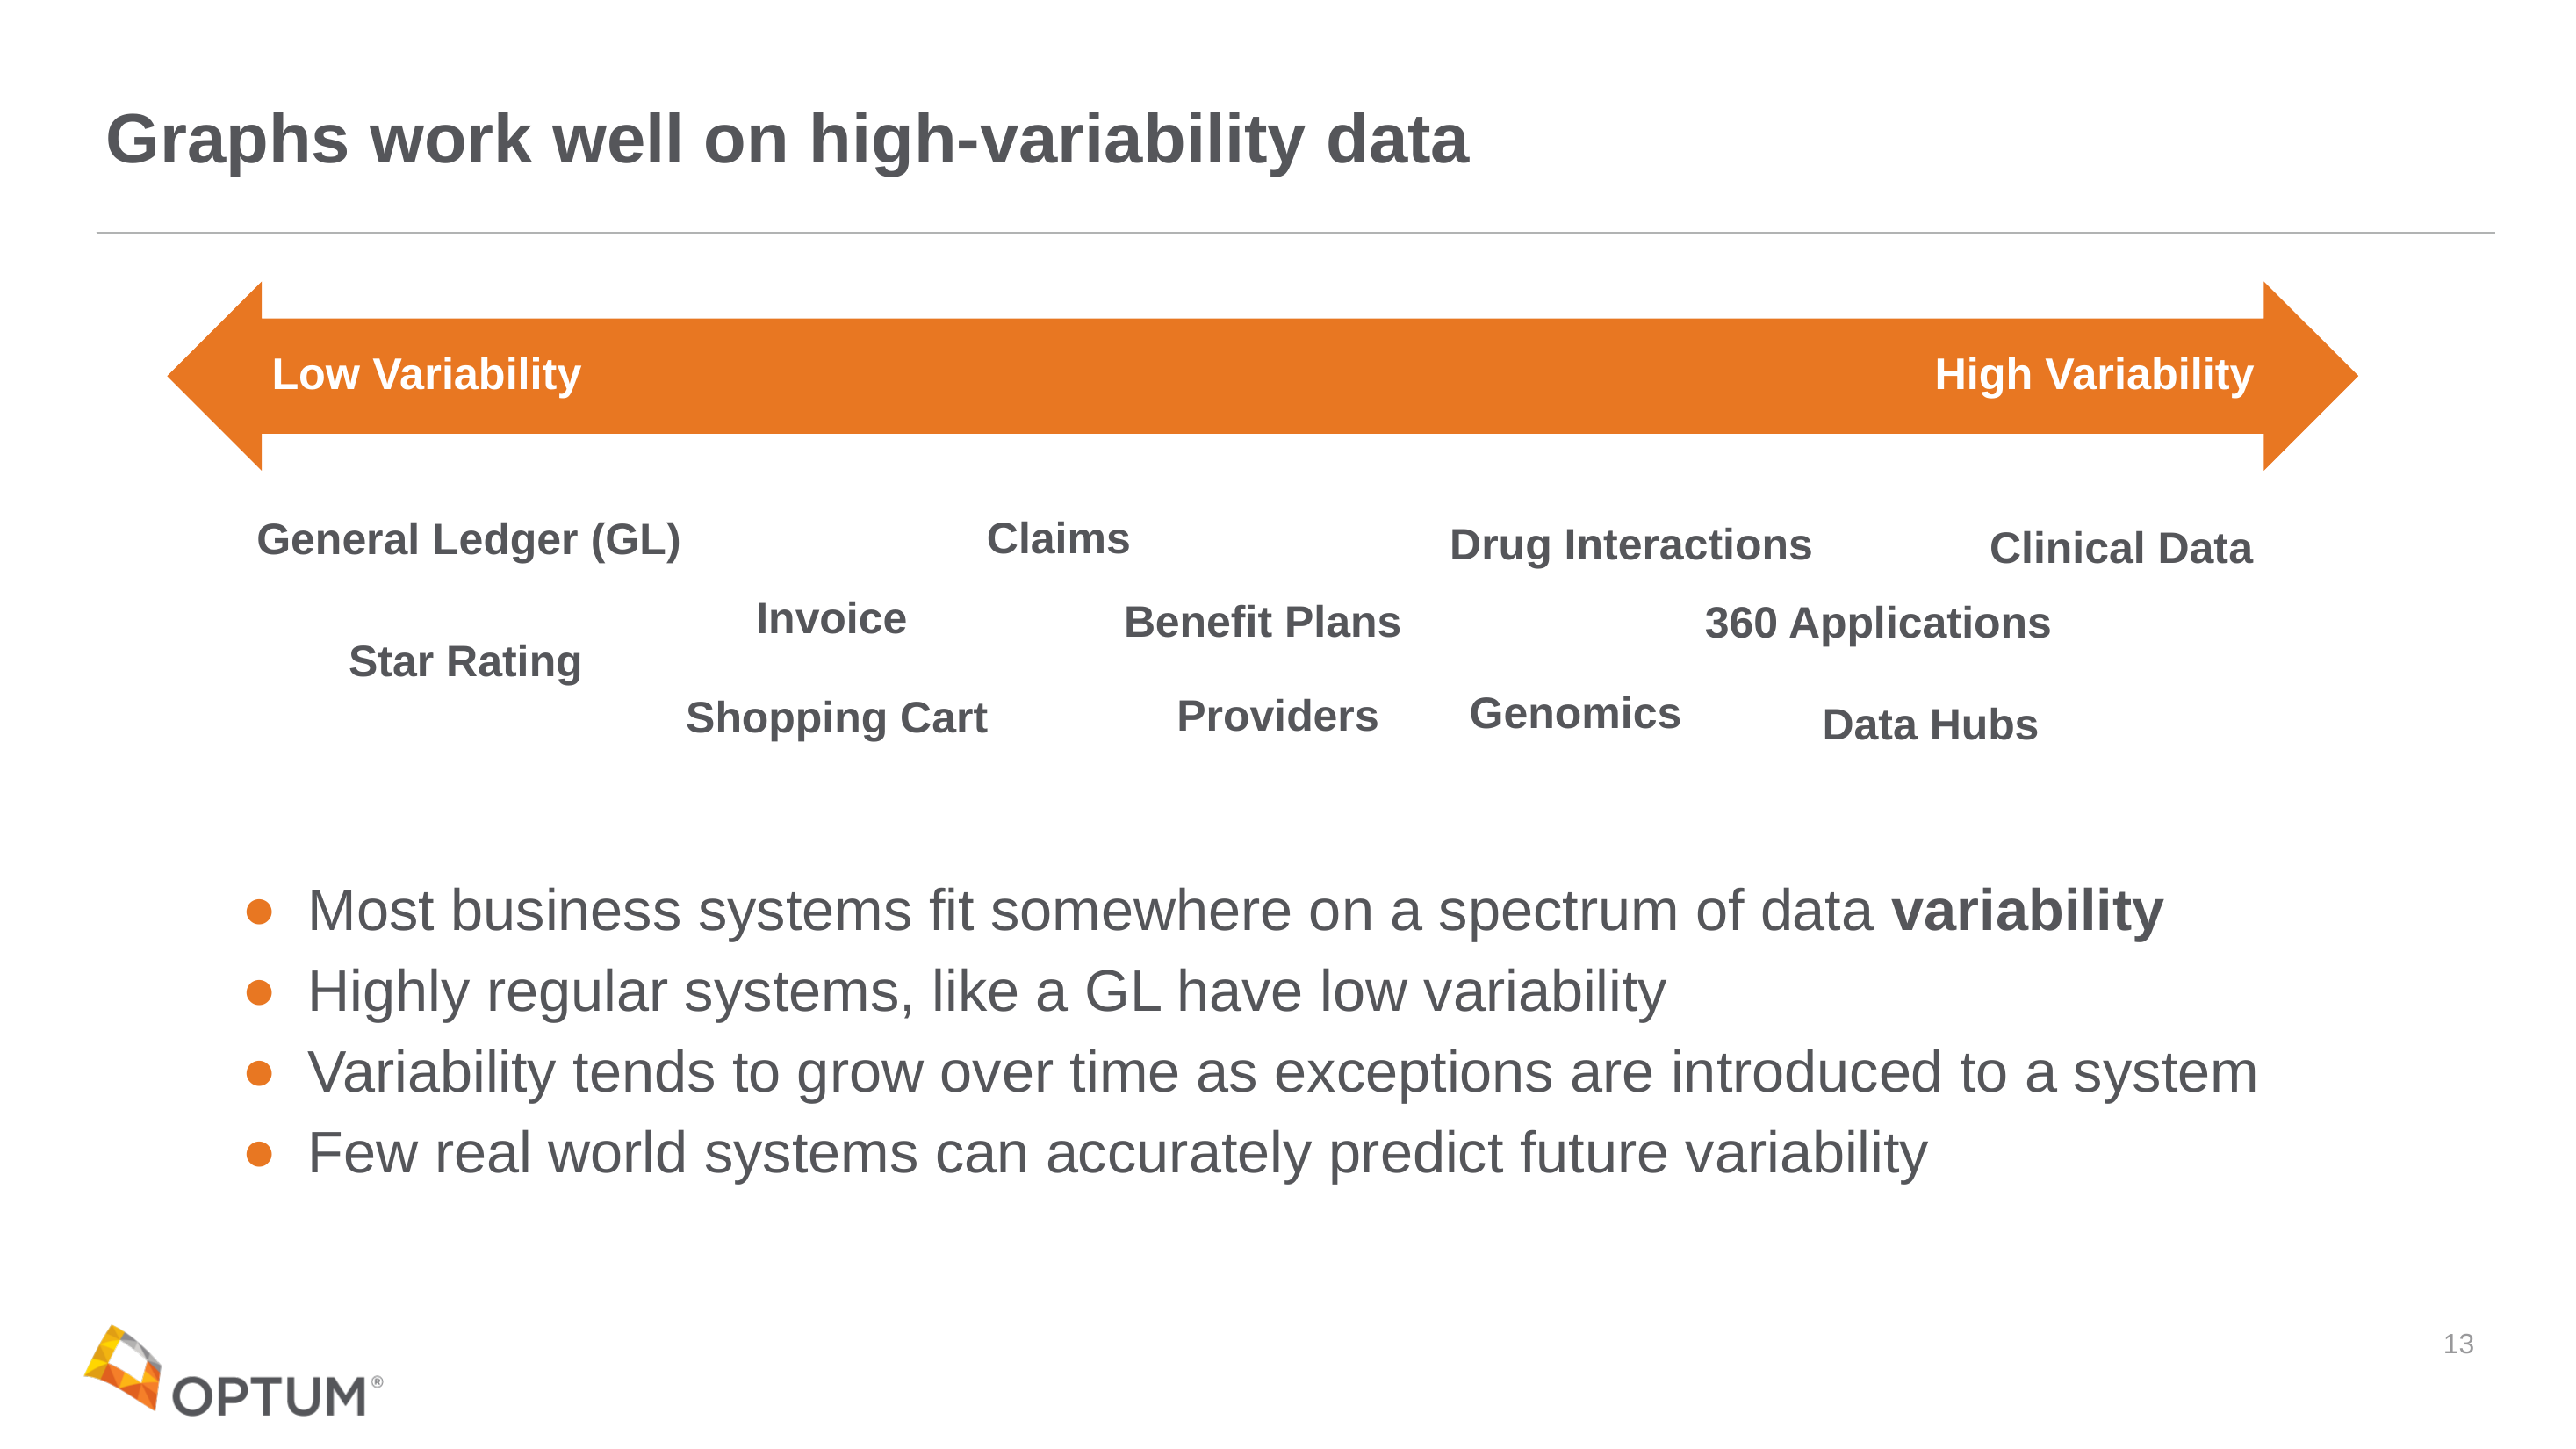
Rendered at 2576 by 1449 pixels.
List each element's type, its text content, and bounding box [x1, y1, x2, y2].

text_box 360 Applications [1662, 572, 2095, 667]
list Most business systems fit somewhere on a spectrum of data variability Highly regular systems, like a GL have low variability Variability tends to grow over time as exceptions are introduced to a system Few real world systems can accurately predict future variability [219, 854, 2306, 1271]
text_box Low Variability [258, 338, 595, 405]
text_box Drug Interactions [1427, 493, 1861, 588]
text_box Star Rating [326, 609, 608, 705]
slide_number 13 [2333, 1287, 2488, 1398]
text_box High Variability [1921, 338, 2268, 405]
text_box Providers [1126, 666, 1430, 761]
text_box Invoice [733, 567, 1015, 663]
text_box [165, 278, 2360, 473]
text_box General Ledger (GL) [199, 488, 738, 587]
text_box Genomics [1447, 661, 1751, 757]
picture [83, 1323, 385, 1417]
text_box Data Hubs [1781, 674, 2081, 769]
text_box Shopping Cart [663, 667, 1015, 762]
text_box Claims [964, 487, 1193, 582]
text_box Benefit Plans [1078, 570, 1448, 666]
text_box Clinical Data [1903, 497, 2339, 592]
title Graphs work well on high-variability data [83, 79, 2169, 220]
